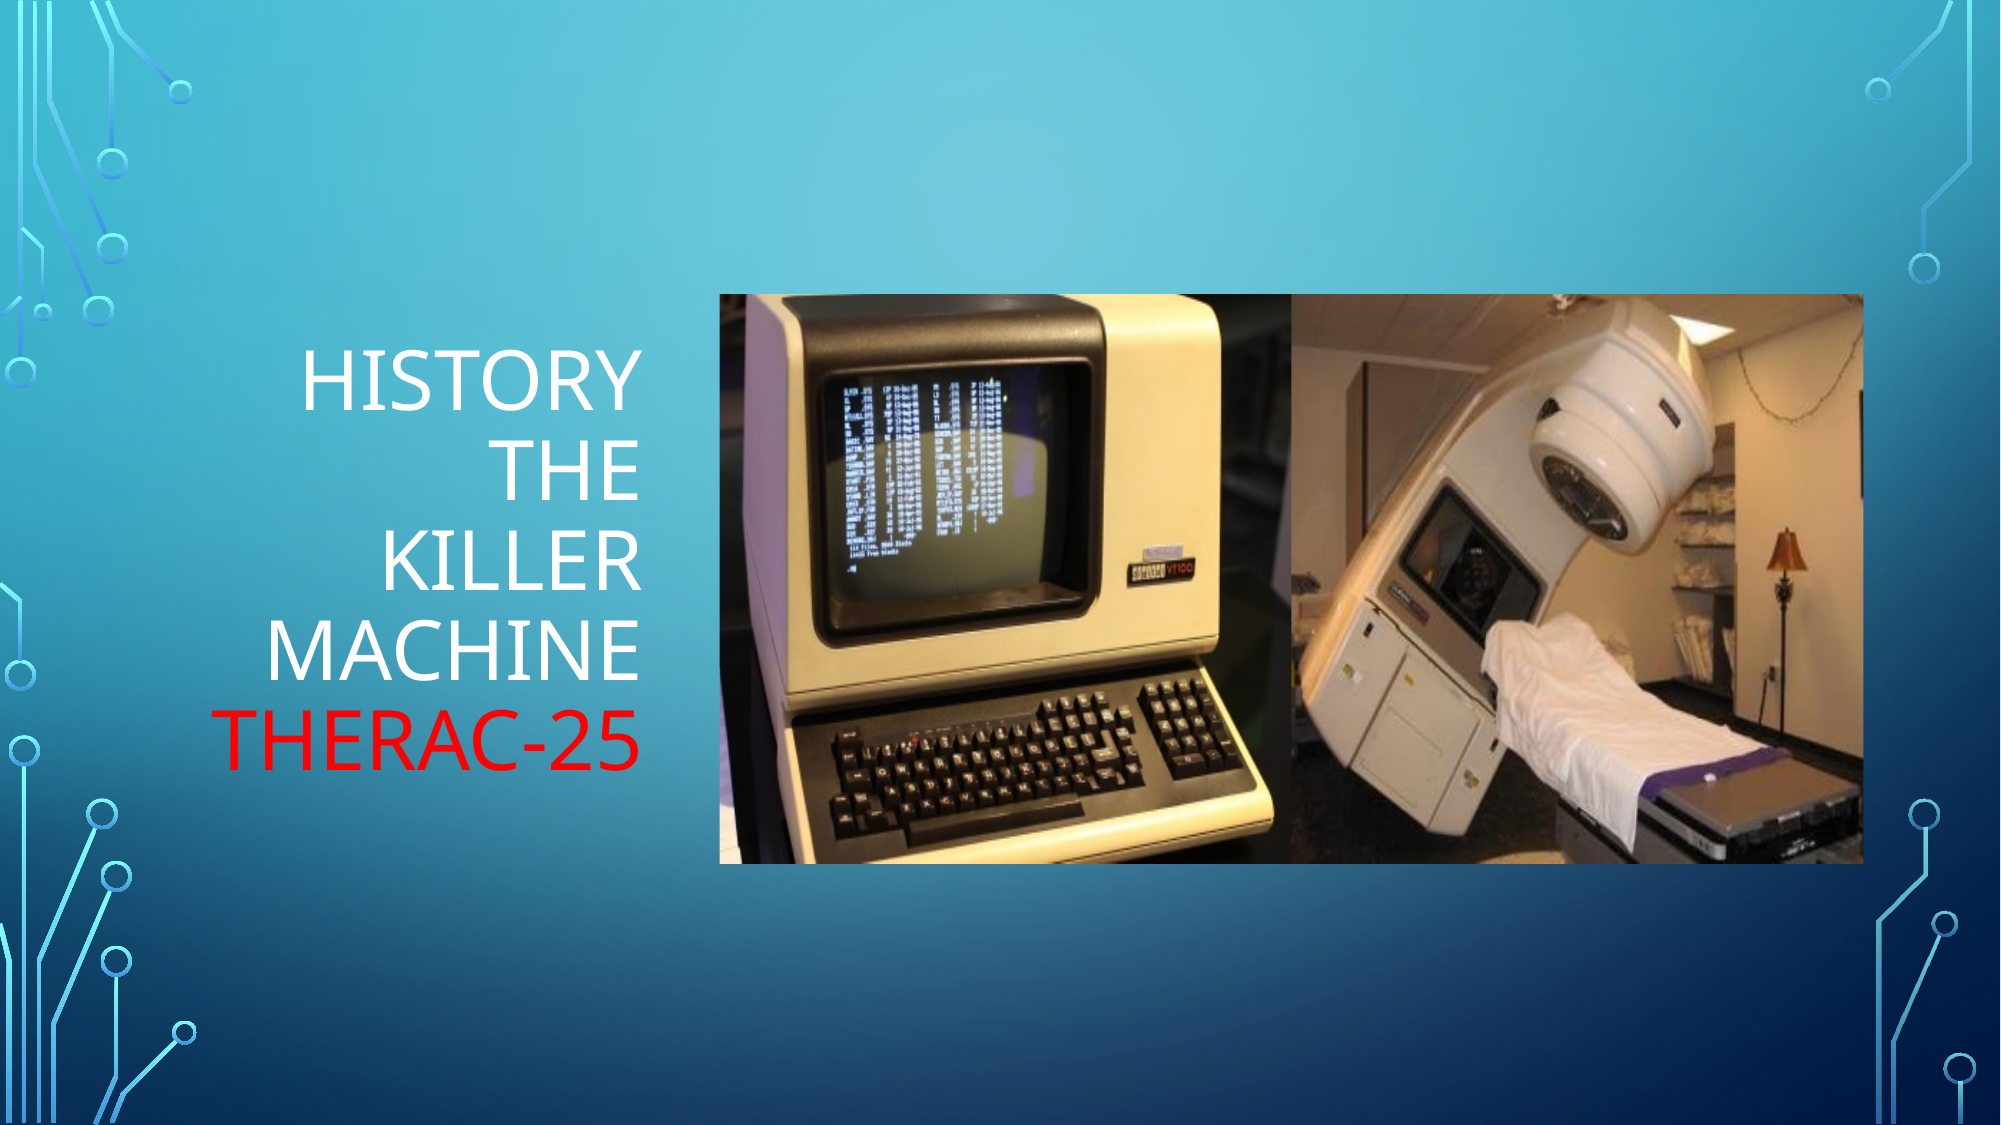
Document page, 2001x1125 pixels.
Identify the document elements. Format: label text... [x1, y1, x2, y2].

title HISTORY The killer machine therac-25 [187, 177, 658, 950]
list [719, 293, 1864, 865]
